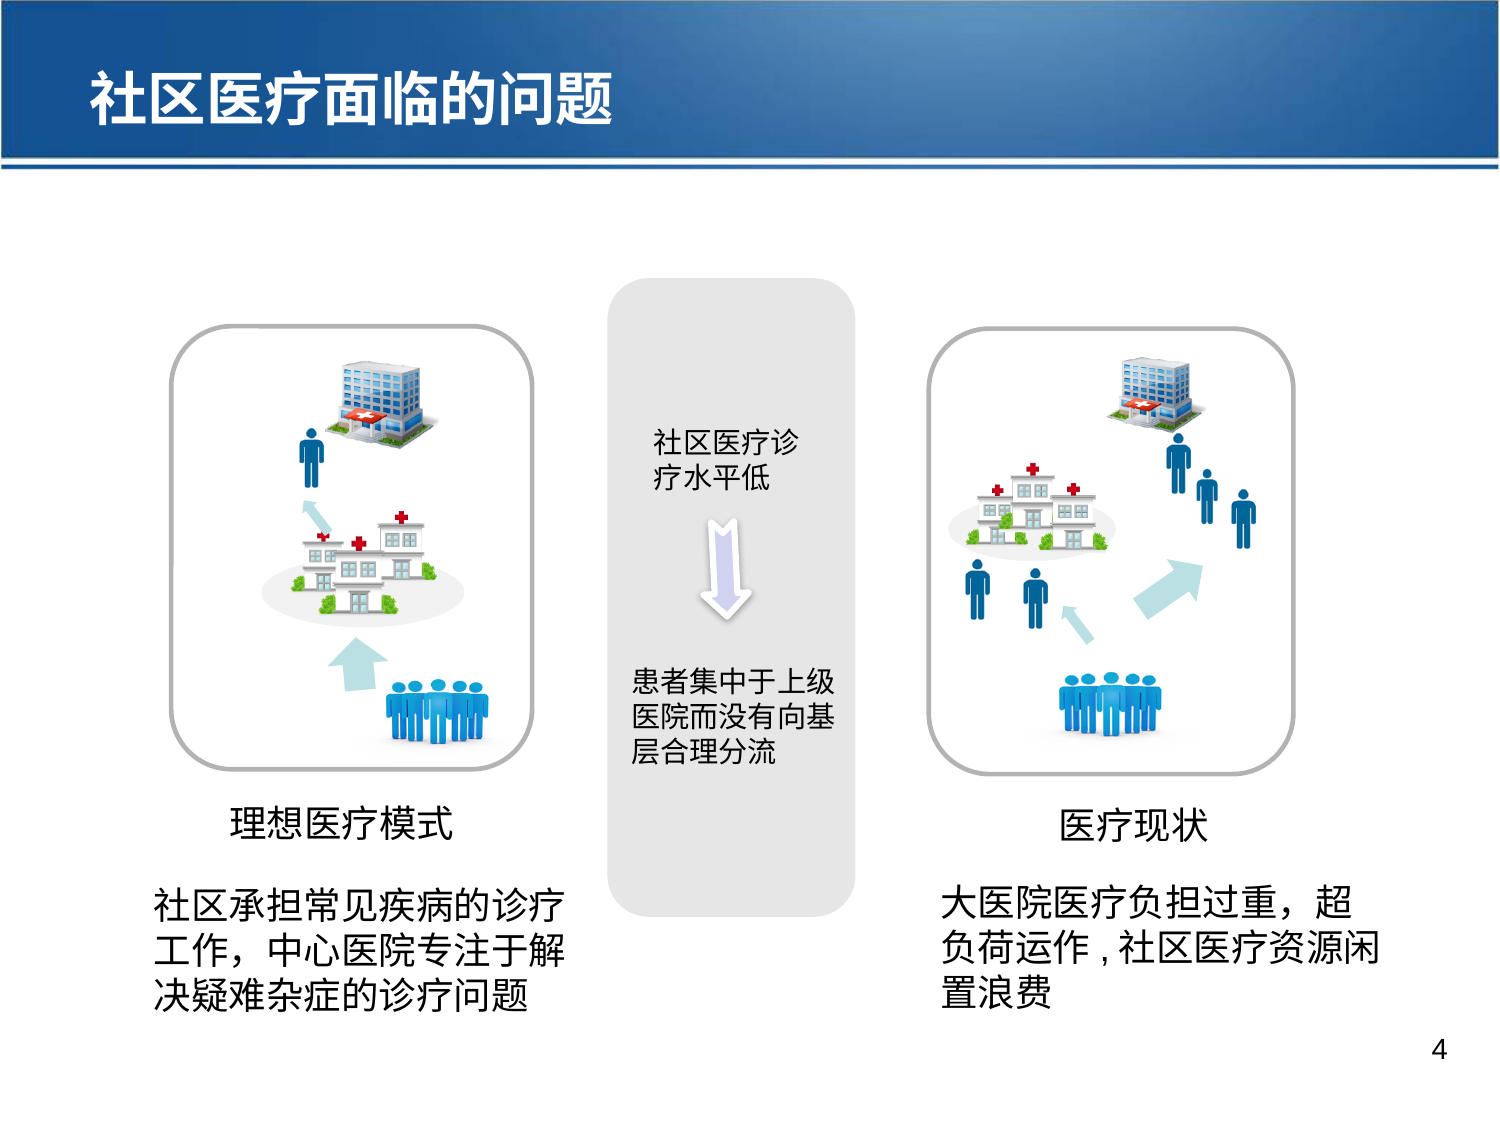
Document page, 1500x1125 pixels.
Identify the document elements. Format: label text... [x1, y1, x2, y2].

text_box 患者集中于上级医院而没有向基层合理分流 [616, 655, 856, 776]
text_box 社区医疗面临的问题 [74, 54, 1425, 151]
text_box [700, 537, 752, 620]
text_box 社区医疗诊疗水平低 [639, 417, 829, 537]
text_box [1132, 559, 1203, 620]
slide_number 4 [1112, 1022, 1464, 1102]
text_box 系统更新 [960, 484, 1113, 562]
picture [0, 0, 1500, 1125]
text_box [928, 328, 1294, 775]
text_box [1061, 605, 1095, 645]
text_box [171, 326, 533, 770]
text_box 大医院医疗负担过重，超负荷运作,社区医疗资源闲置浪费 [925, 871, 1398, 1021]
text_box [327, 637, 389, 692]
text_box [607, 278, 856, 917]
text_box 社区承担常见疾病的诊疗工作，中心医院专注于解决疑难杂症的诊疗问题 [138, 874, 597, 1025]
text_box [302, 500, 330, 526]
text_box 医疗现状 [1044, 794, 1235, 854]
text_box 理想医疗模式 [214, 792, 512, 853]
